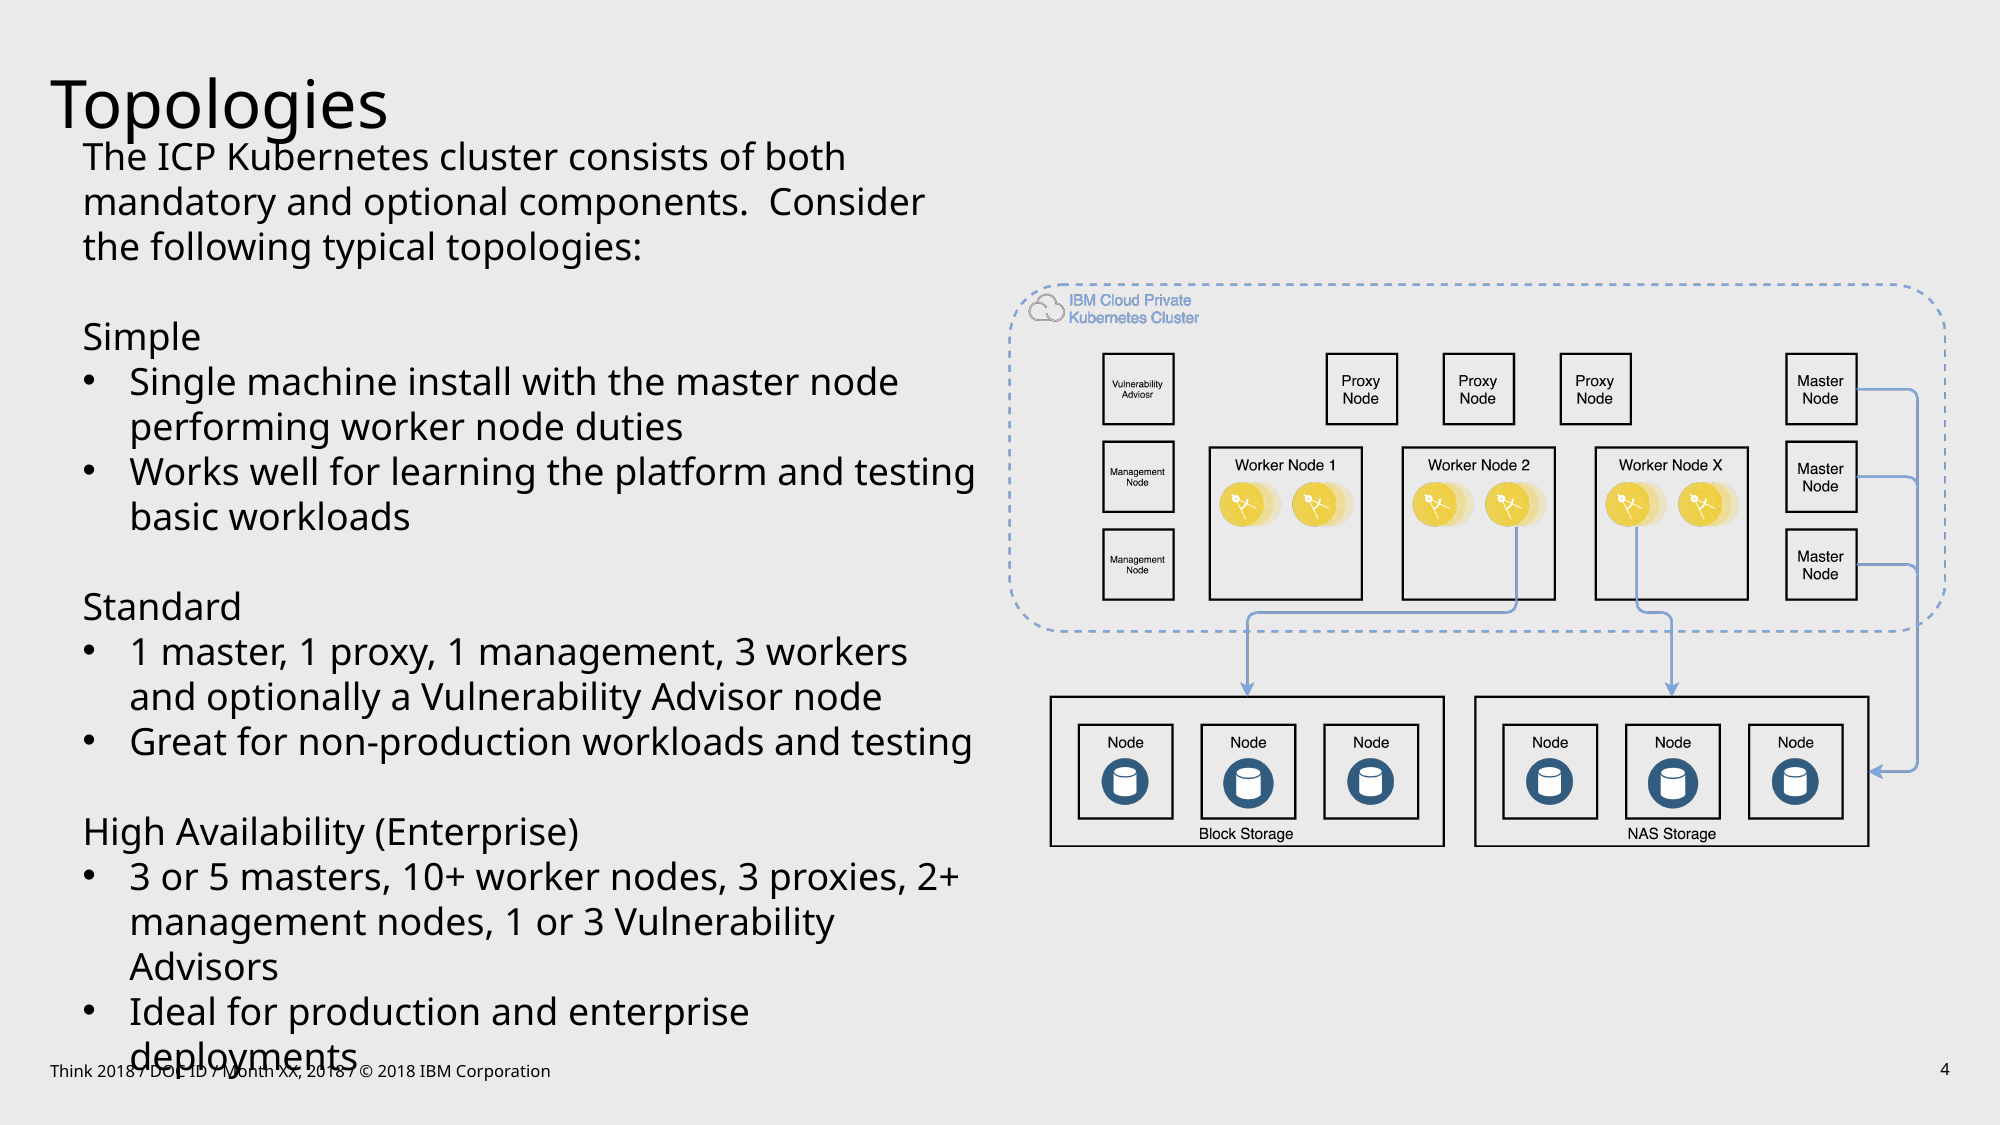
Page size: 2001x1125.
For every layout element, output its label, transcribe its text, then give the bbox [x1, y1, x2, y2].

slide_number 4 [1500, 1055, 1950, 1086]
footer Think 2018 / DOC ID / Month XX, 2018 / © 2018 IBM Corporation [50, 1055, 1450, 1086]
picture [1007, 283, 1947, 847]
title Topologies [50, 70, 950, 155]
text_box The ICP Kubernetes cluster consists of both mandatory and optional components. Consider the following typical topologies: Simple Single machine install with the master node performing worker node duties Works well for learning the platform and testing basic workloads Standard 1 master, 1 proxy, 1 management, 3 workers and optionally a Vulnerability Advisor node Great for non-production workloads and testing High Availability (Enterprise) 3 or 5 masters, 10+ worker nodes, 3 proxies, 2+ management nodes, 1 or 3 Vulnerability Advisors Ideal for production and enterprise deployments [67, 154, 1000, 1056]
